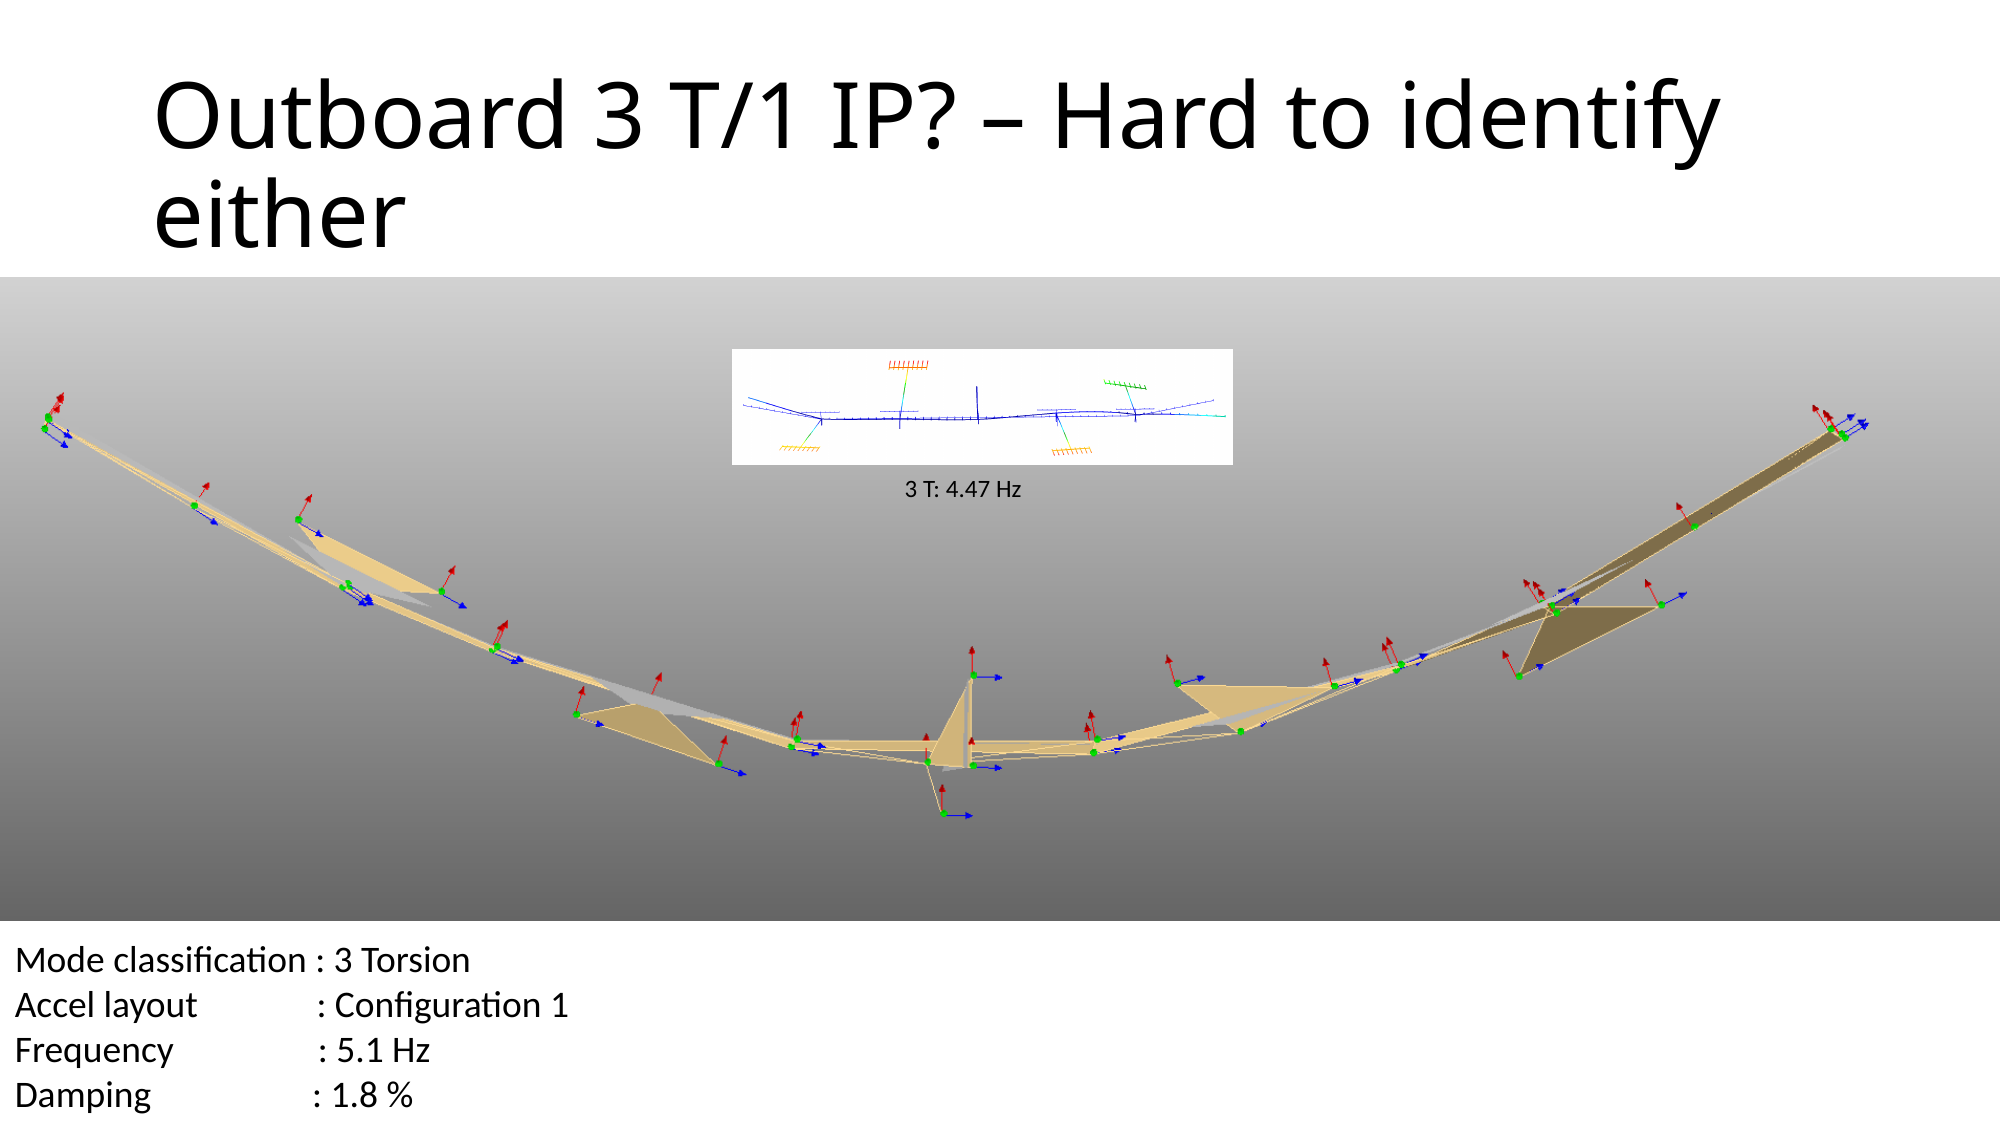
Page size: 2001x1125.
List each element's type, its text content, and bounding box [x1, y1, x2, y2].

title Outboard 3 T/1 IP? – Hard to identify either [137, 59, 1863, 277]
picture [0, 277, 2000, 921]
text_box Mode classification : 3 Torsion Accel layout : Configuration 1 Frequency : 5.1 Hz Damping : 1.8 % [0, 928, 612, 1123]
